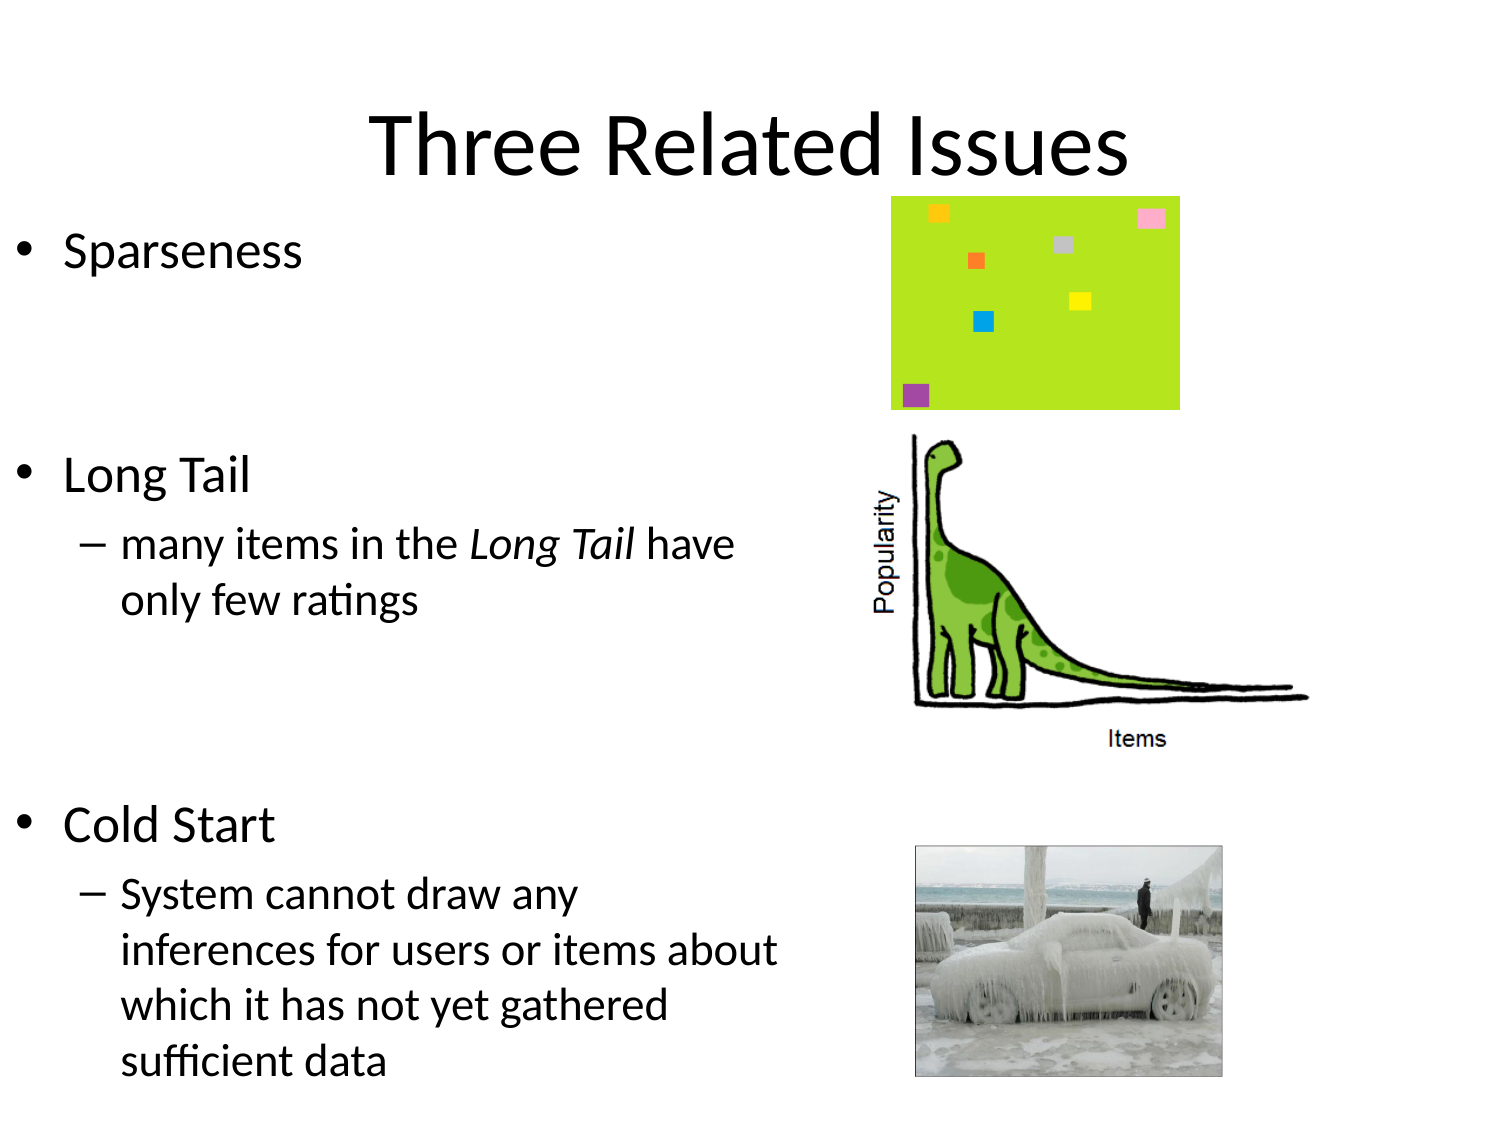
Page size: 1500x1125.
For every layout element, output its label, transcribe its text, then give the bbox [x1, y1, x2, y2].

picture [915, 845, 1223, 1077]
picture [867, 432, 1347, 761]
picture [891, 195, 1180, 410]
list Sparseness Long Tail many items in the Long Tail have only few ratings Cold Start System cannot draw any inferences for users or items about which it has not yet gathered sufficient data [0, 208, 798, 1094]
title Three Related Issues [75, 45, 1425, 233]
